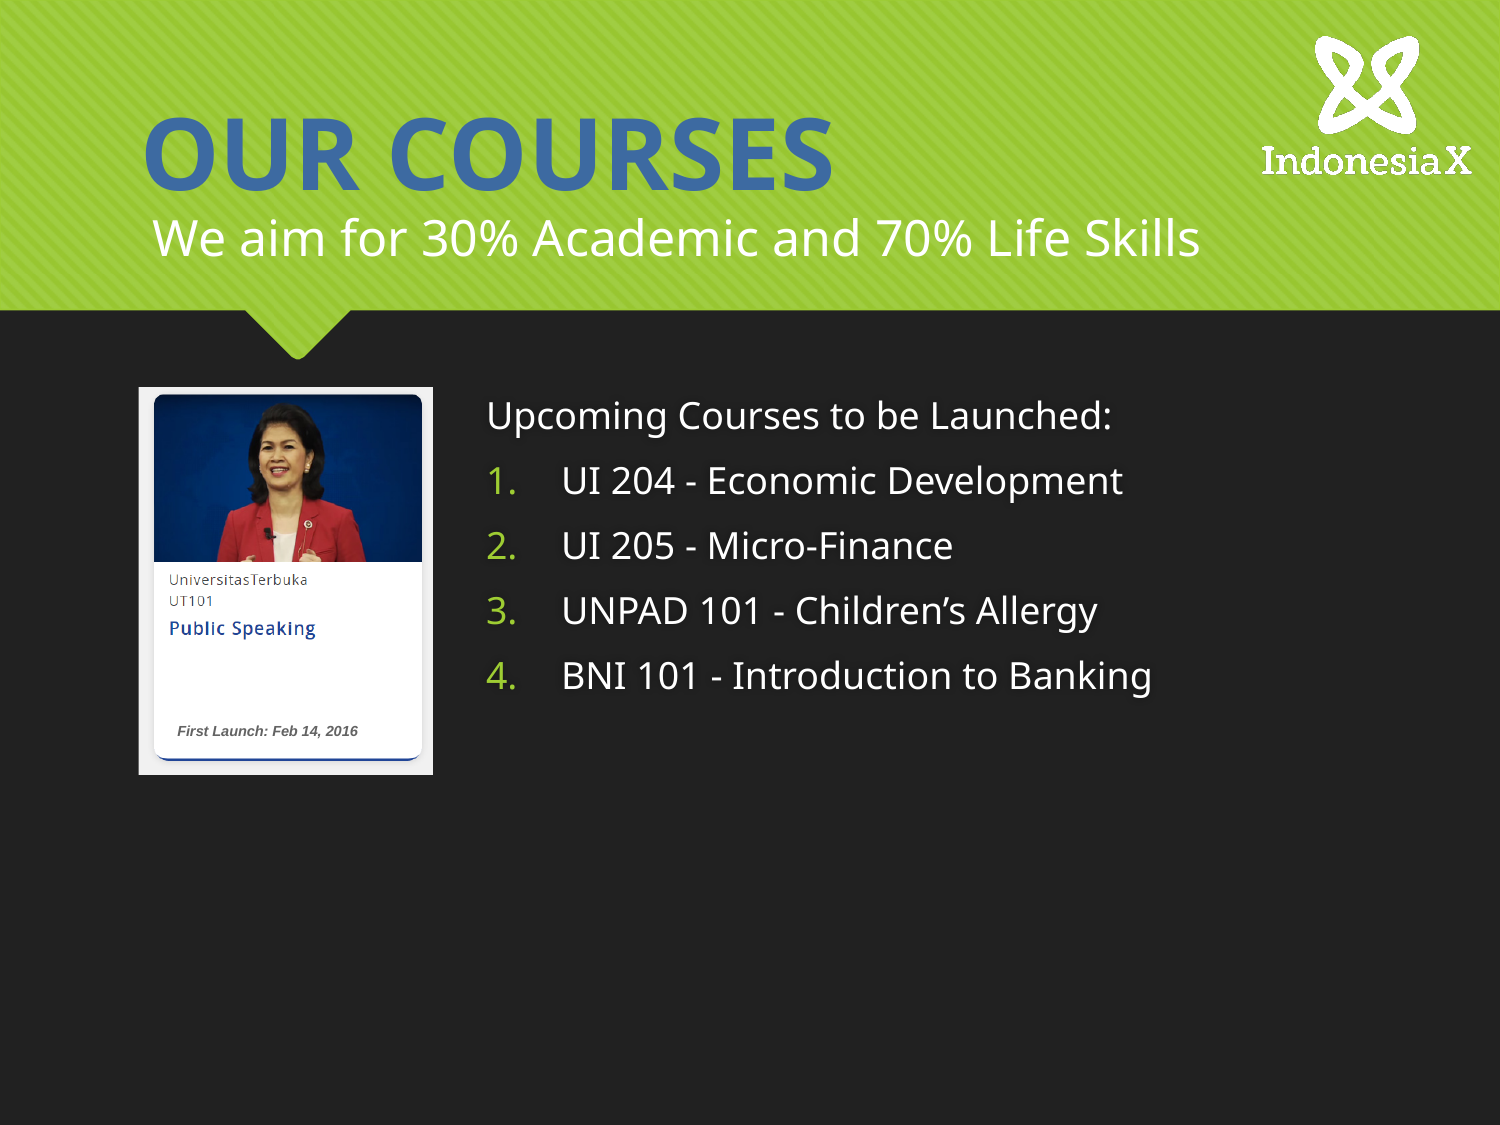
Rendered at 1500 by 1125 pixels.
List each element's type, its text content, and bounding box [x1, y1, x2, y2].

list Upcoming Courses to be Launched: UI 204 - Economic Development UI 205 - Micro-Finance UNPAD 101 - Children’s Allergy BNI 101 - Introduction to Banking [471, 462, 1472, 825]
picture [1262, 36, 1473, 175]
text_box OUR COURSES [125, 67, 1200, 235]
text_box We aim for 30% Academic and 70% Life Skills [138, 199, 1489, 274]
picture [138, 387, 434, 776]
